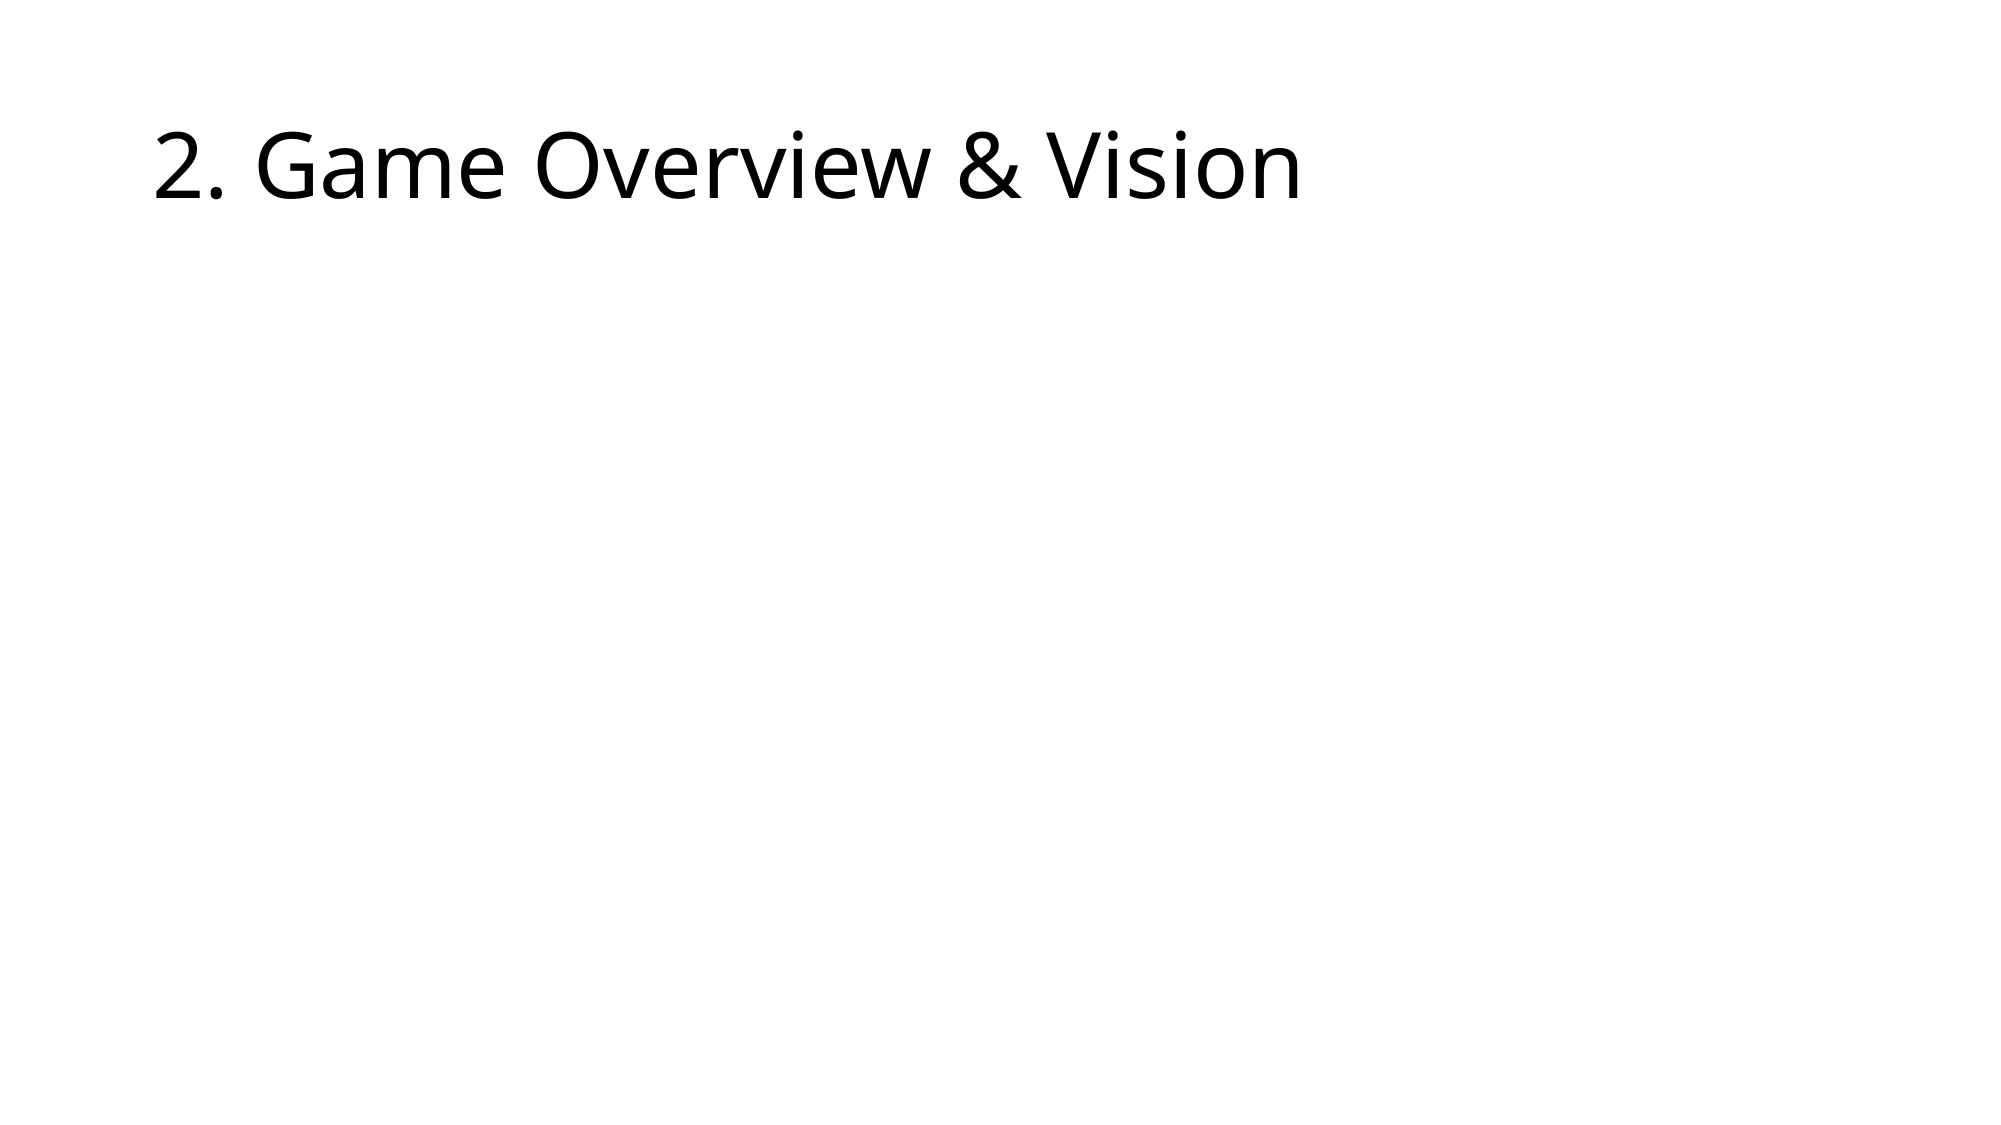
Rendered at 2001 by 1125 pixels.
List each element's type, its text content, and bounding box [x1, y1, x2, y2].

title 2. Game Overview & Vision [137, 59, 1863, 278]
